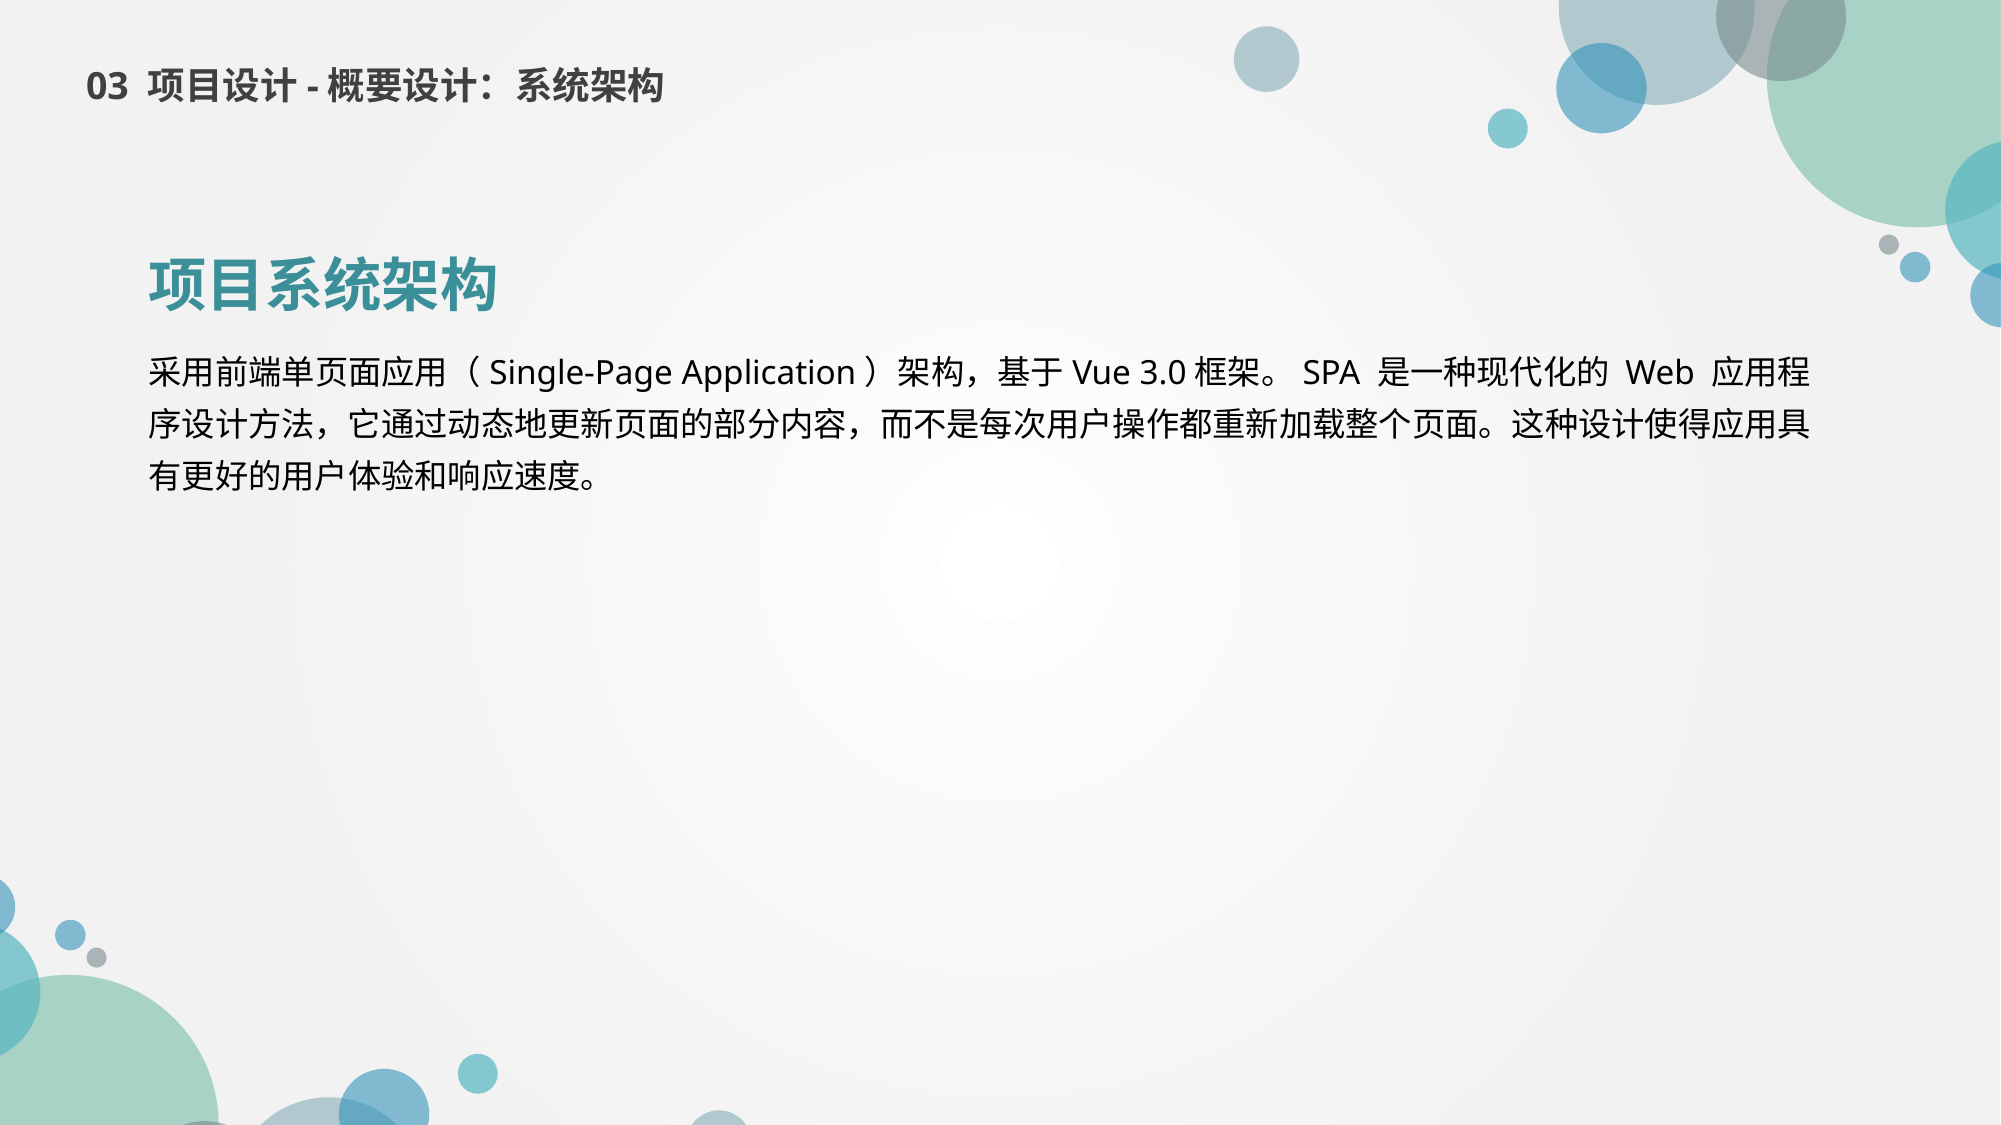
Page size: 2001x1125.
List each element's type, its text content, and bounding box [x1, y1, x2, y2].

text_box 项目系统架构 采用前端单页面应用（Single-Page Application）架构，基于Vue 3.0框架。SPA 是一种现代化的 Web 应用程序设计方法，它通过动态地更新页面的部分内容，而不是每次用户操作都重新加载整个页面。这种设计使得应用具有更好的用户体验和响应速度。 [134, 219, 1841, 1024]
list 03 项目设计-概要设计：系统架构 [71, 41, 1067, 107]
